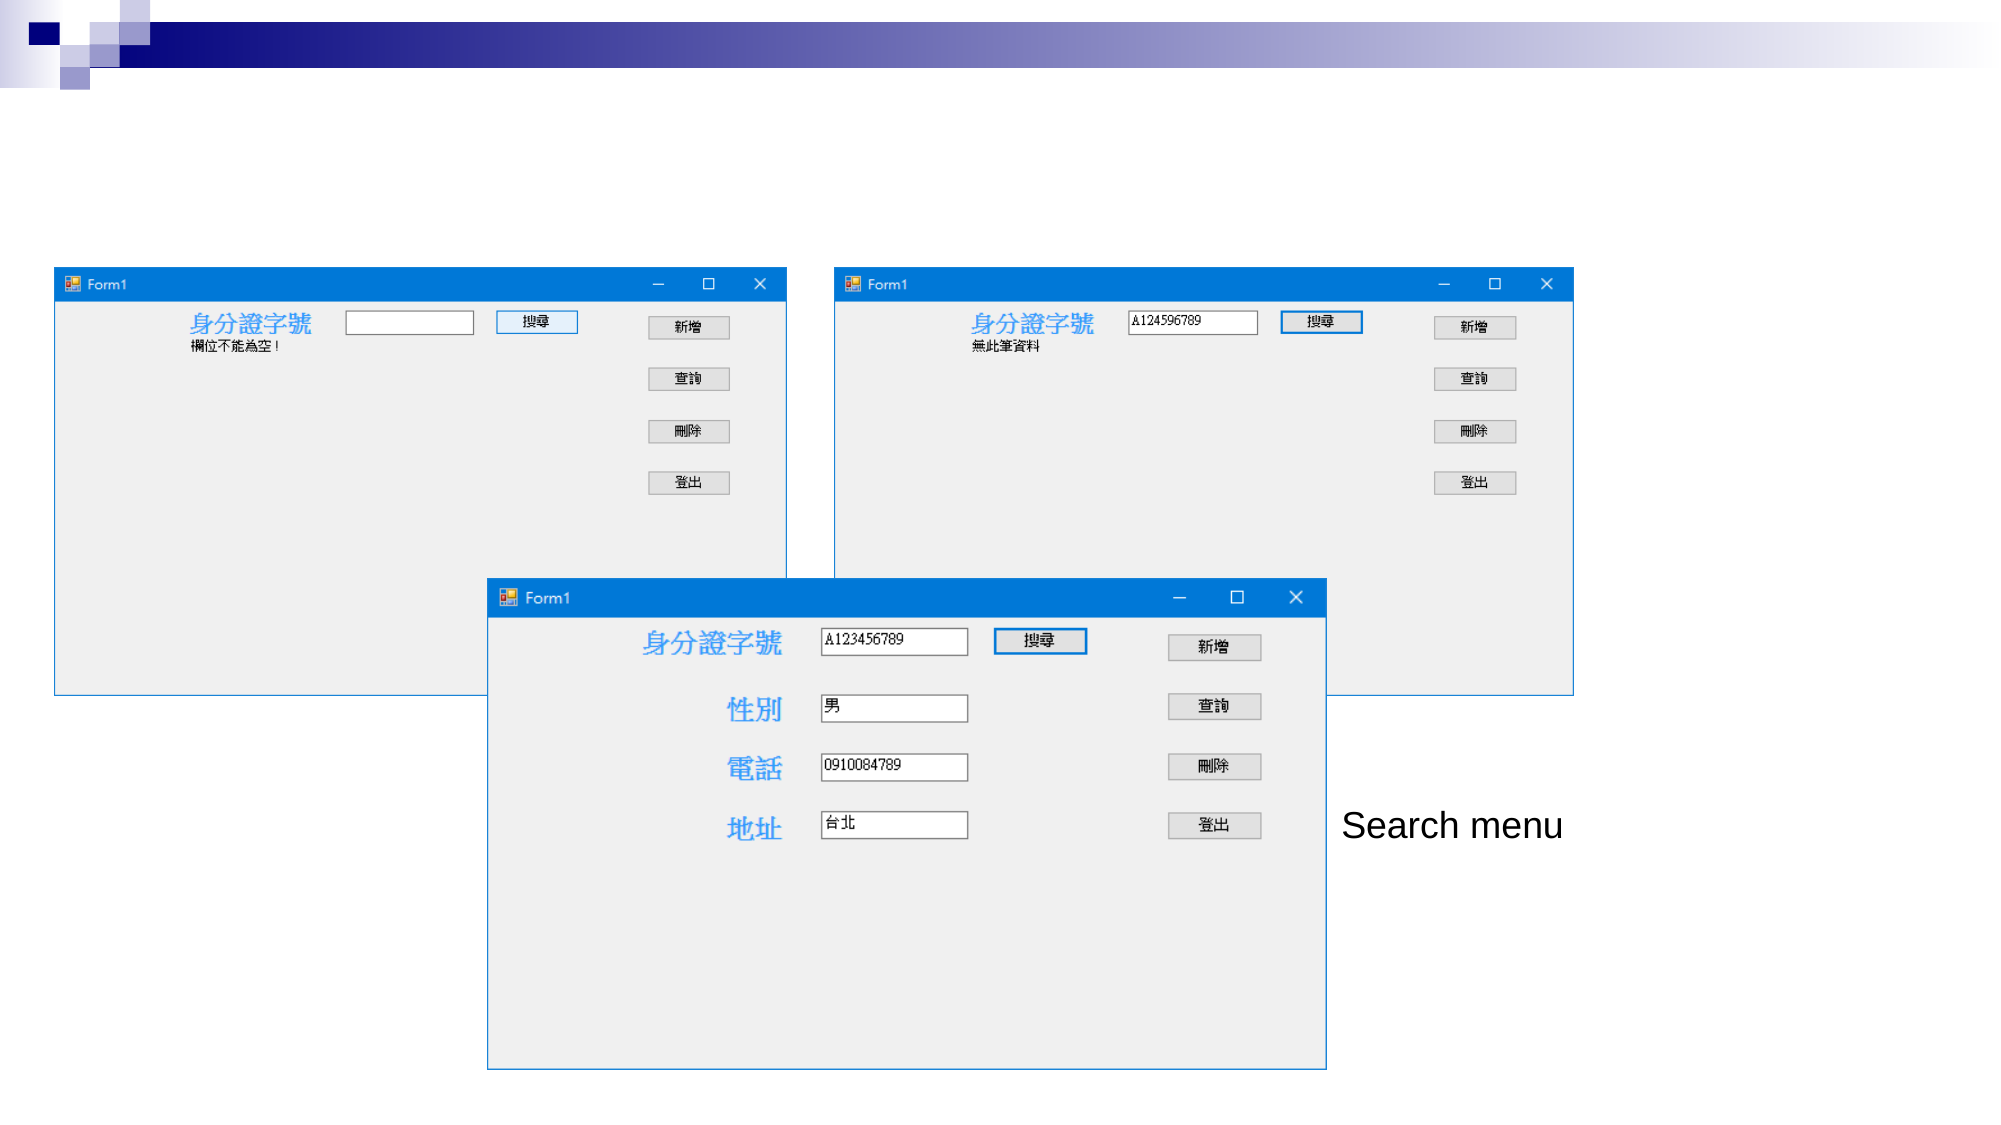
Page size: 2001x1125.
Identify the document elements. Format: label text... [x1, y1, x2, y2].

picture [54, 267, 1574, 1070]
text_box Search menu [1327, 793, 1633, 854]
